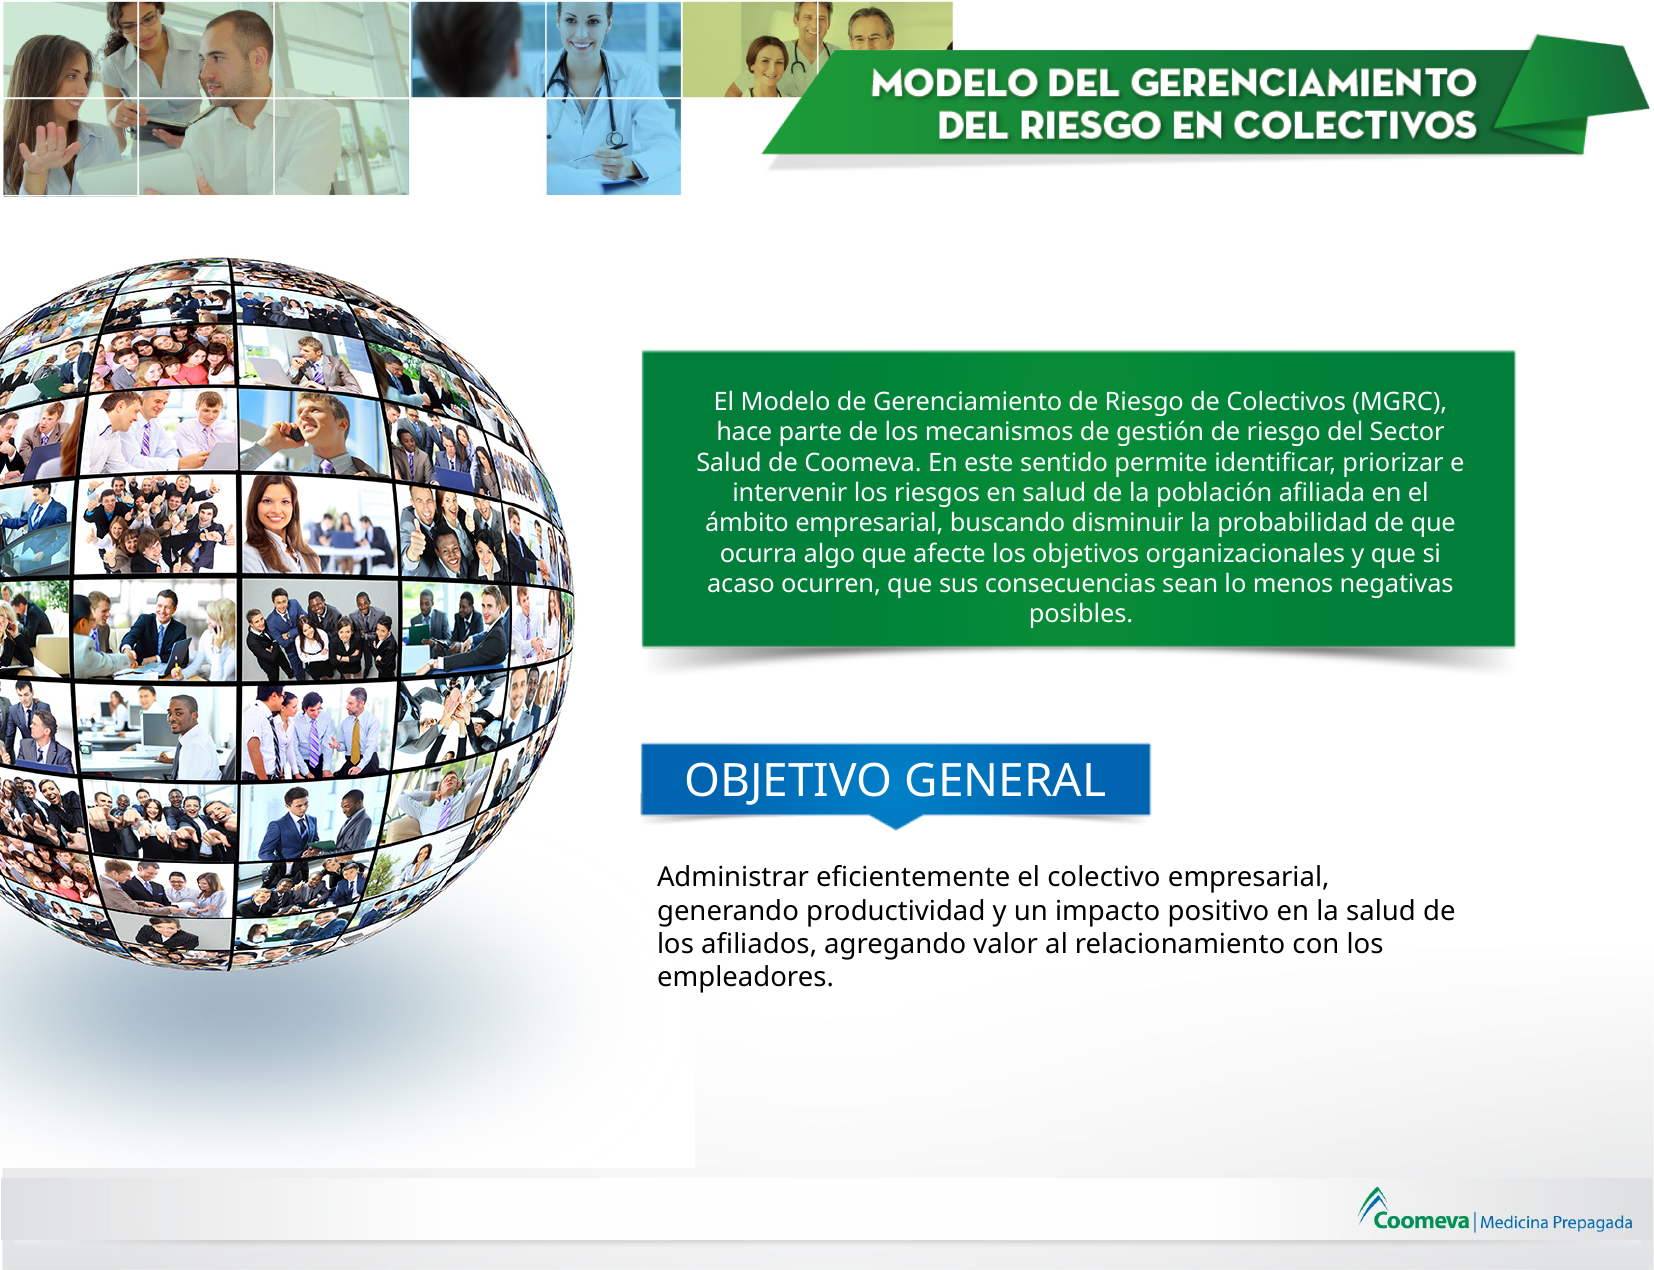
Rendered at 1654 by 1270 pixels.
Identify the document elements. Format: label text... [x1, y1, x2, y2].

picture [0, 0, 1654, 1270]
text_box Administrar eficientemente el colectivo empresarial, generando productividad y un impacto positivo en la salud de los afiliados, agregando valor al relacionamiento con los empleadores. [695, 851, 1476, 999]
